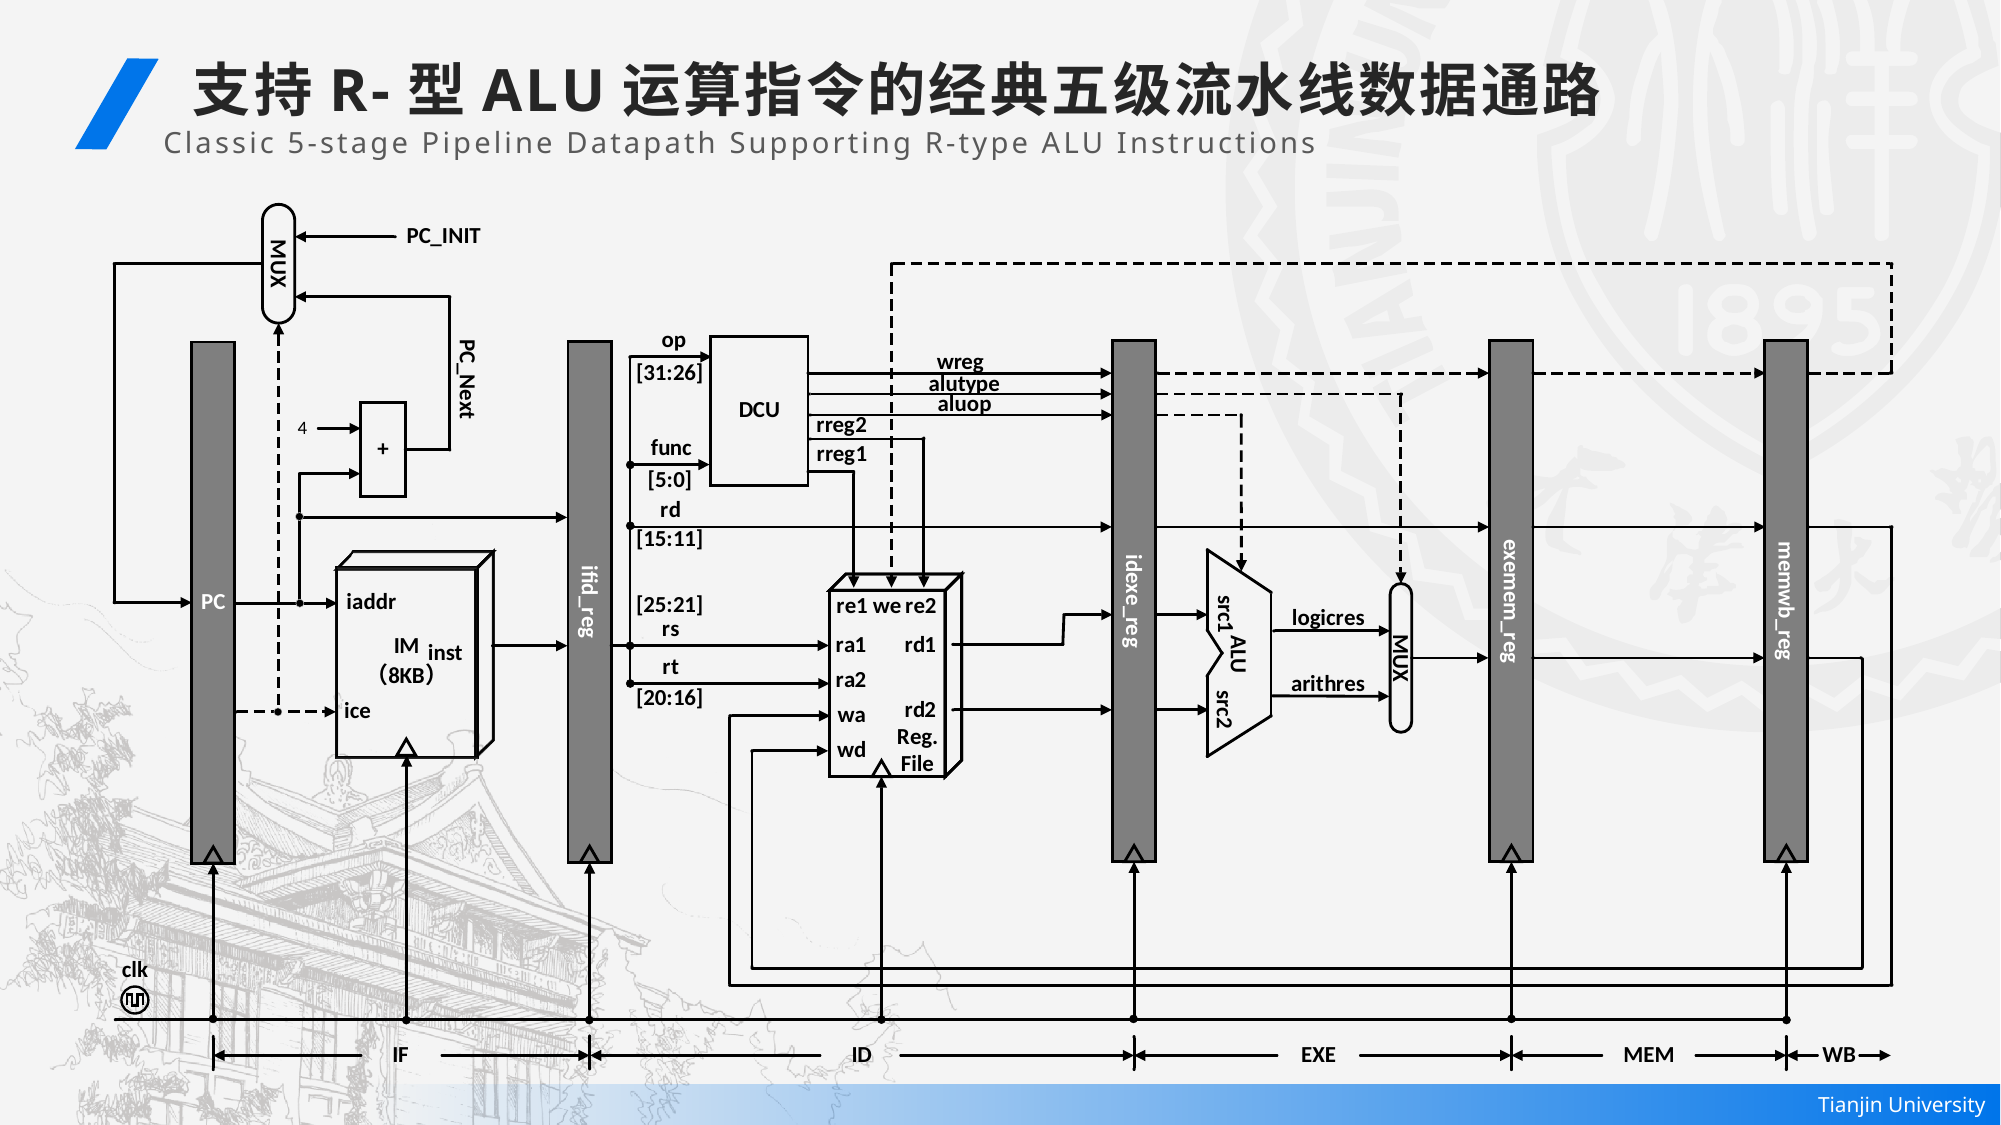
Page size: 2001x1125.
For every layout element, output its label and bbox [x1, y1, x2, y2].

text_box [90, 45, 1598, 168]
picture [108, 200, 1895, 1081]
text_box [74, 122, 90, 150]
